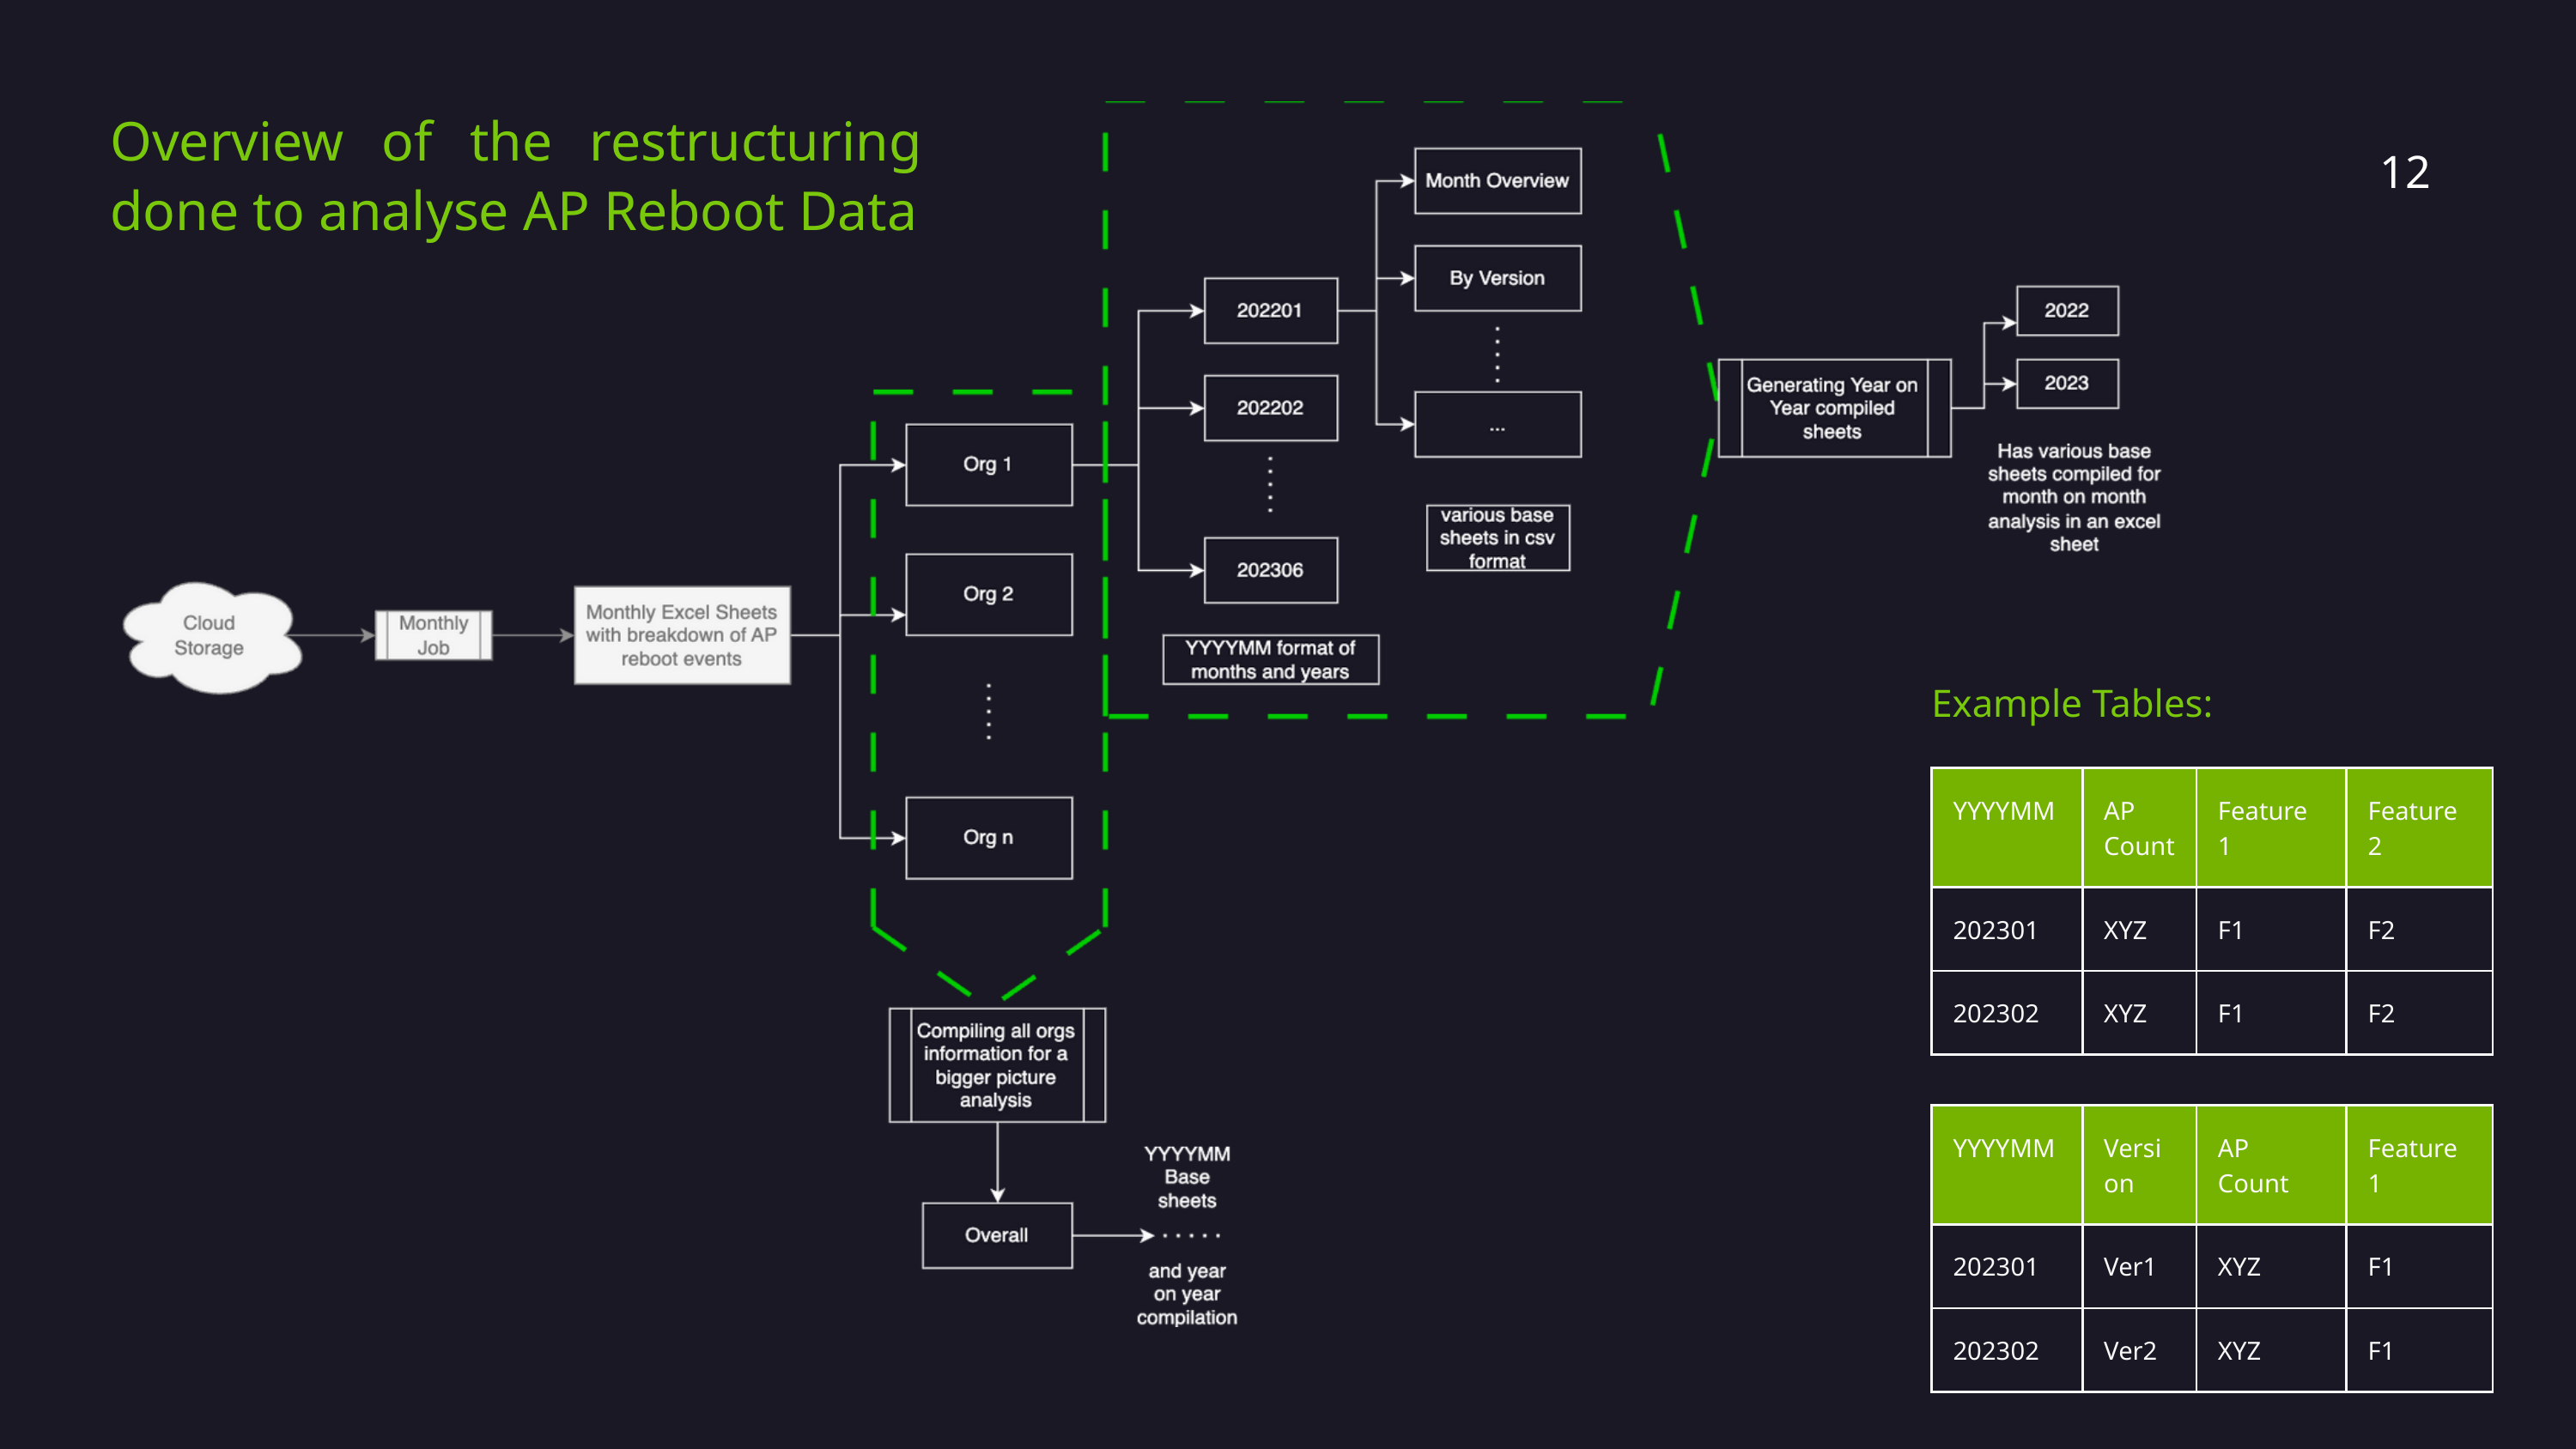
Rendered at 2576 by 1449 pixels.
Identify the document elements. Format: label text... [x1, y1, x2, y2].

text_box [110, 101, 2168, 1327]
table_cell XYZ [2084, 972, 2196, 1053]
table_cell XYZ [2197, 1309, 2345, 1391]
table_header Feature 2 [2348, 769, 2492, 886]
table_cell F1 [2197, 888, 2345, 970]
table_cell F1 [2348, 1309, 2492, 1391]
table_header YYYYMM [1933, 769, 2081, 886]
table_cell XYZ [2197, 1226, 2345, 1307]
table_cell F2 [2348, 972, 2492, 1053]
table_header Version [2084, 1106, 2196, 1223]
table_cell XYZ [2084, 888, 2196, 970]
table_cell F1 [2197, 972, 2345, 1053]
text_box 12 [2251, 143, 2432, 197]
table_header YYYYMM [1933, 1106, 2081, 1223]
table_cell Ver1 [2084, 1226, 2196, 1307]
table_cell F1 [2348, 1226, 2492, 1307]
table_header Feature 1 [2197, 769, 2345, 886]
table_cell 202302 [1933, 972, 2081, 1053]
text_box Overview of the restructuring done to analyse AP Reboot Data [110, 101, 923, 242]
table_header AP Count [2084, 769, 2196, 886]
text_box Example Tables: [1931, 676, 2245, 725]
table_cell Ver2 [2084, 1309, 2196, 1391]
table_cell F2 [2348, 888, 2492, 970]
table_header Feature 1 [2348, 1106, 2492, 1223]
table_header AP Count [2197, 1106, 2345, 1223]
table_cell 202302 [1933, 1309, 2081, 1391]
table_cell 202301 [1933, 1226, 2081, 1307]
table_cell 202301 [1933, 888, 2081, 970]
